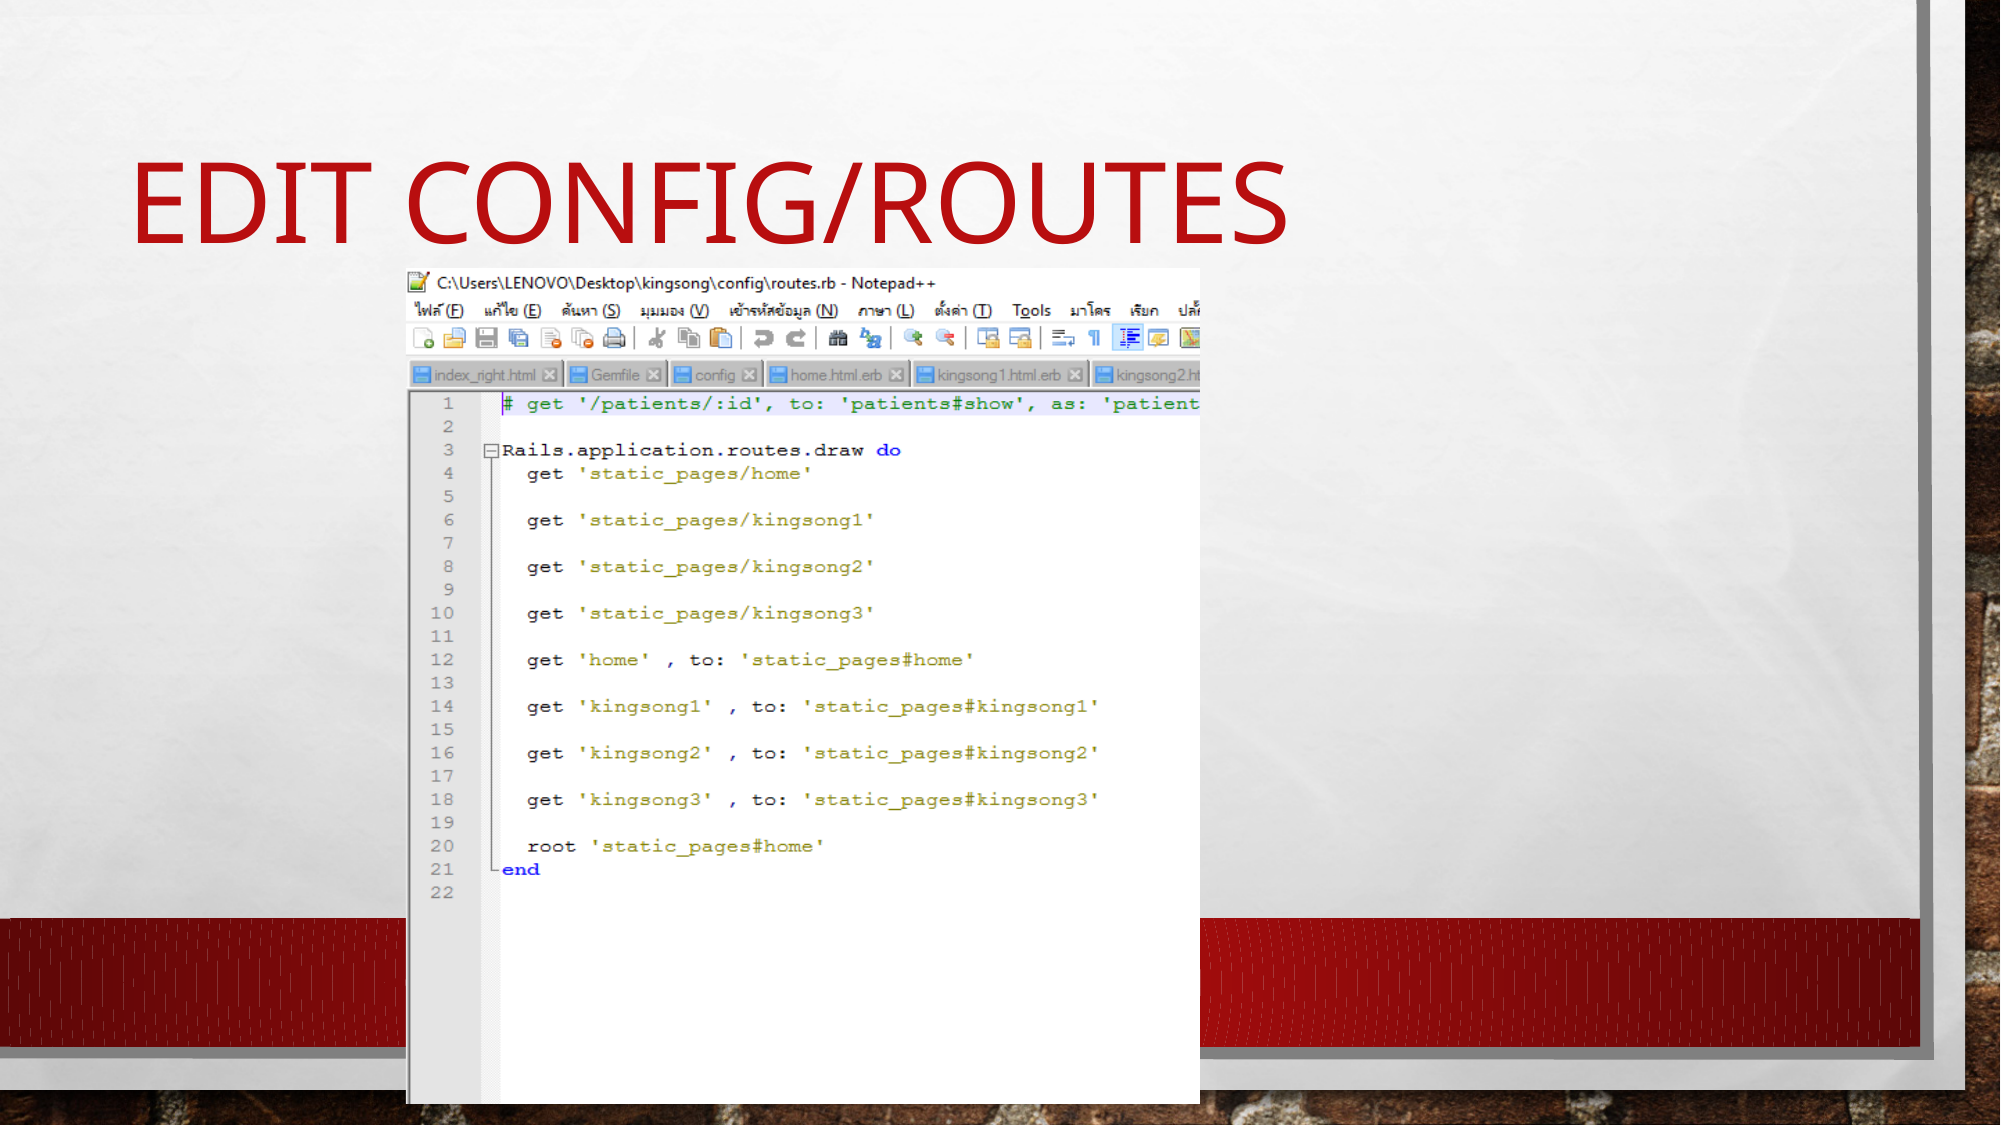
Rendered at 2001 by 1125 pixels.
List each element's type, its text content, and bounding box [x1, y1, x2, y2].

picture [0, 0, 2000, 1125]
title edit config/routes [112, 112, 1818, 302]
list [405, 268, 1201, 1104]
